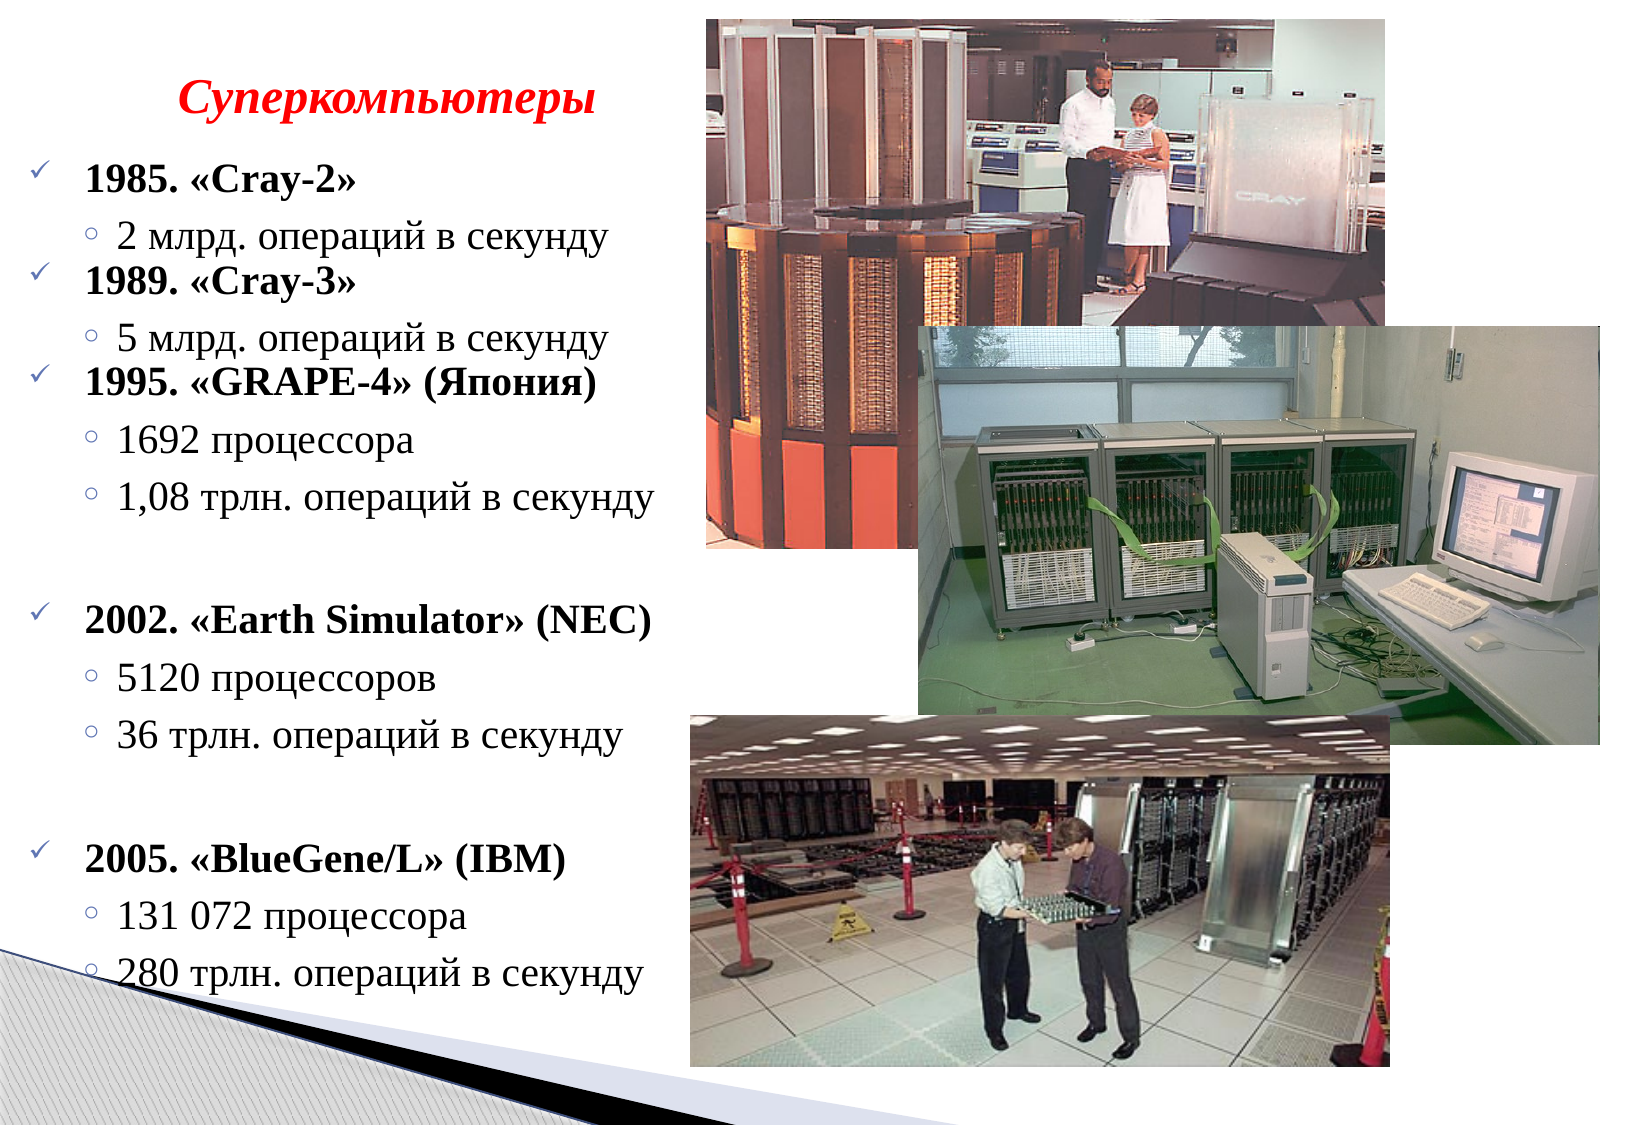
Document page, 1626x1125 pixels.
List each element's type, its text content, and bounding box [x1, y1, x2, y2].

list 1985. «Cray-2» 2 млрд. операций в секунду 1989. «Cray-3» 5 млрд. операций в секунду 1995. «GRAPE-4» (Япония) 1692 процессора 1,08 трлн. операций в секунду 2002. «Earth Simulator» (NEC) 5120 процессоров 36 трлн. операций в секунду 2005. «BlueGene/L» (IBM) 131 072 процессора 280 трлн. операций в секунду [0, 149, 912, 863]
title Суперкомпьютеры [0, 0, 775, 149]
picture [690, 18, 1600, 1068]
